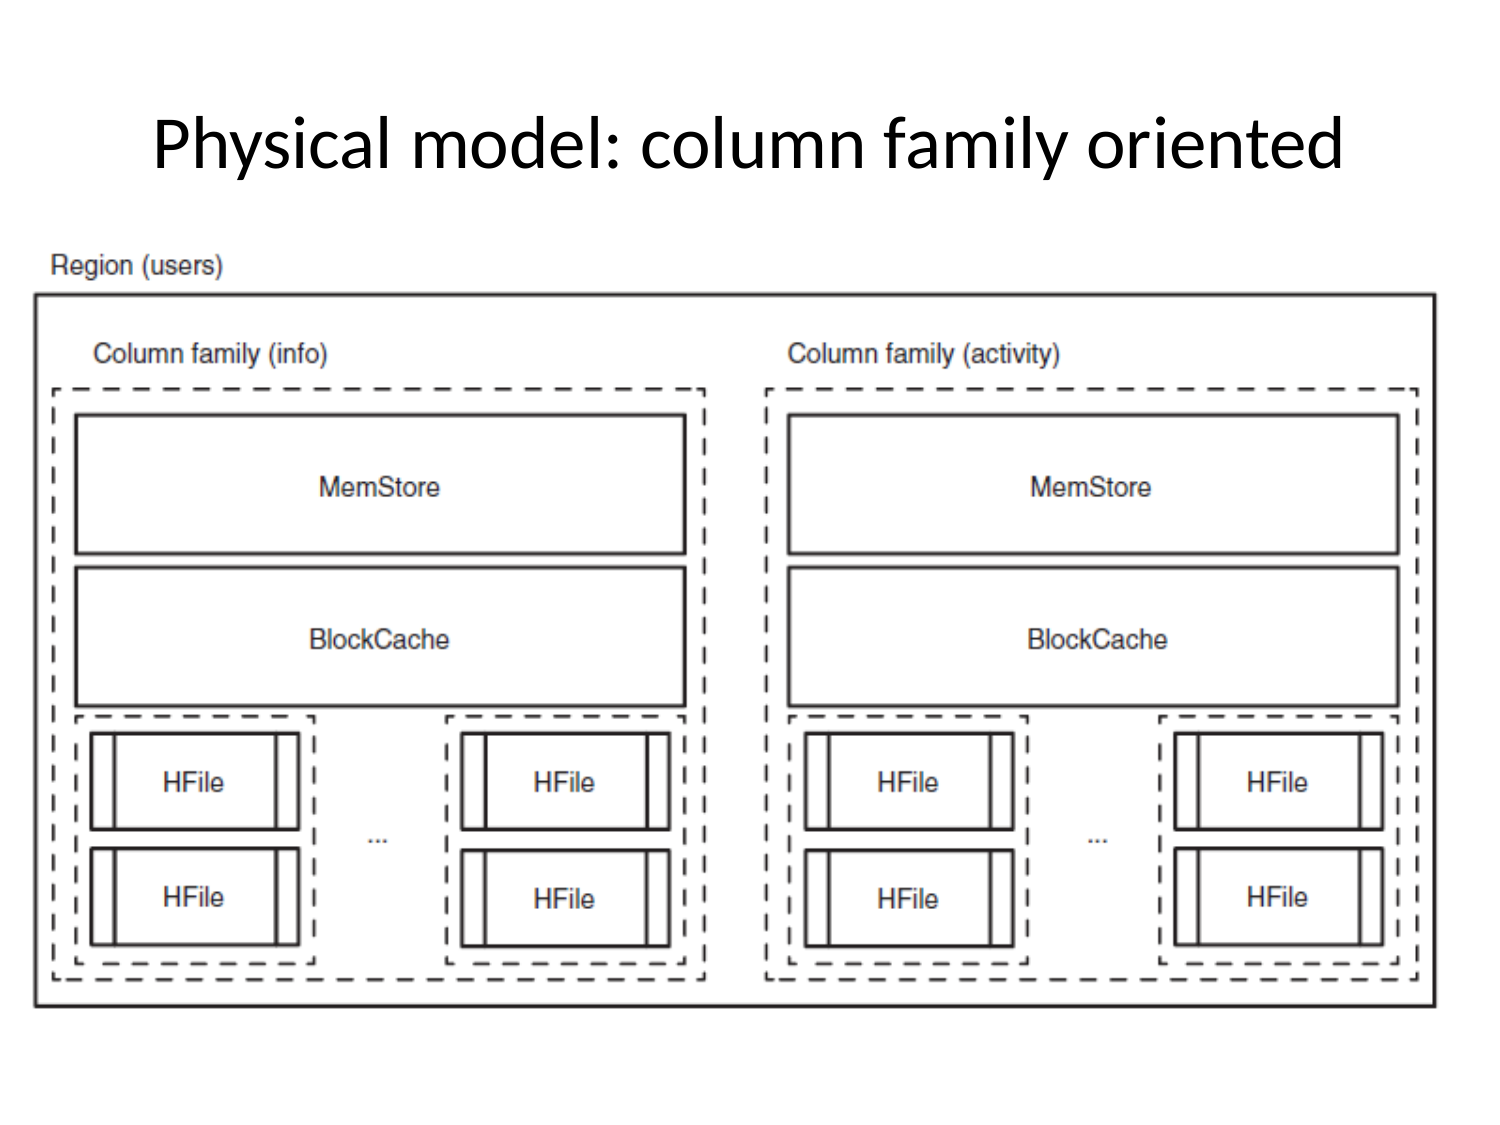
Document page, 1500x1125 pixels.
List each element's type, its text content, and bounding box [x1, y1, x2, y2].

title Physical model: column family oriented [75, 45, 1425, 233]
picture [0, 245, 1478, 1035]
